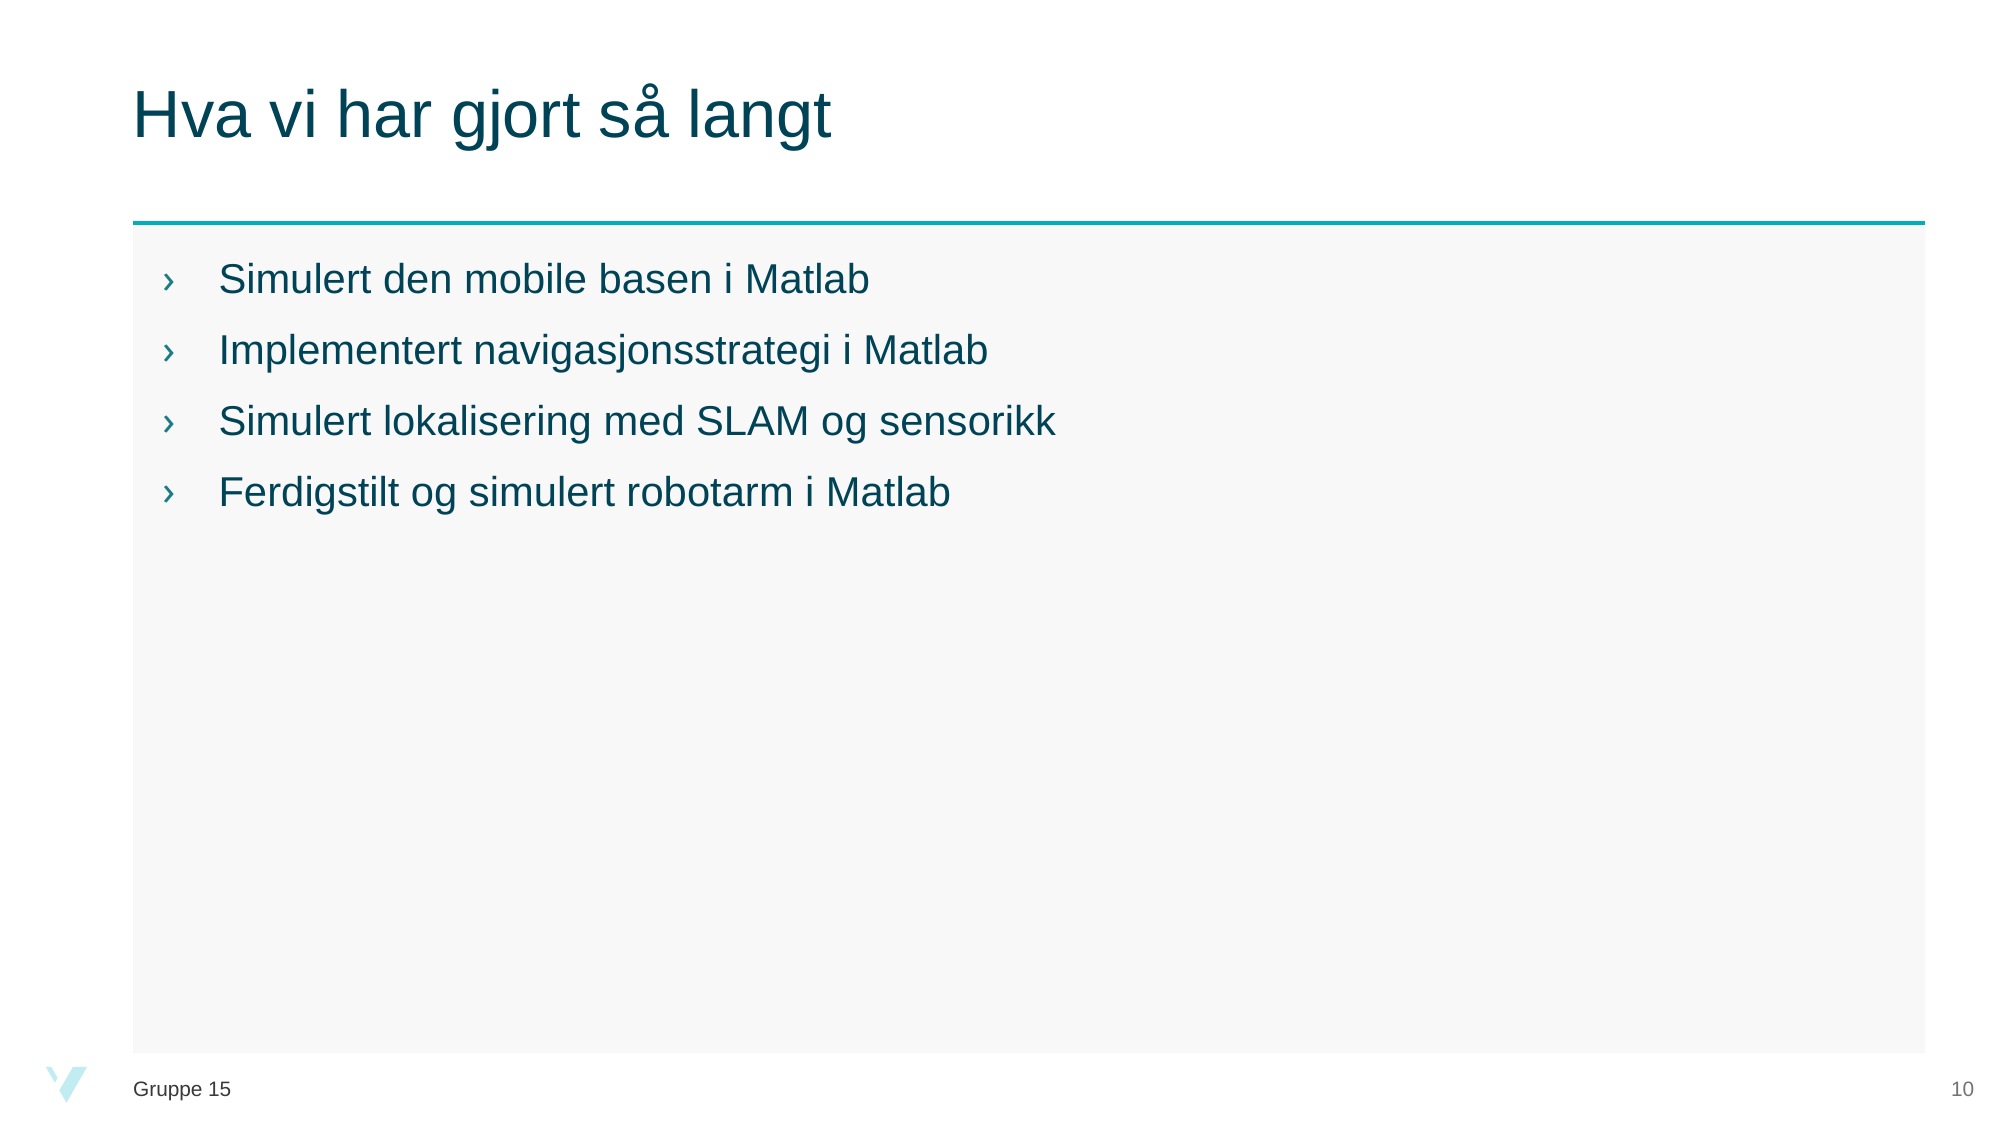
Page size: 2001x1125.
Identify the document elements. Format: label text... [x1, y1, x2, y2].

slide_number 10 [1925, 1050, 2000, 1125]
footer Gruppe 15 [133, 1051, 1925, 1125]
title Hva vi har gjort så langt [132, 0, 1926, 222]
list Simulert den mobile basen i Matlab Implementert navigasjonsstrategi i Matlab Simulert lokalisering med SLAM og sensorikk Ferdigstilt og simulert robotarm i Matlab [132, 222, 1926, 1054]
